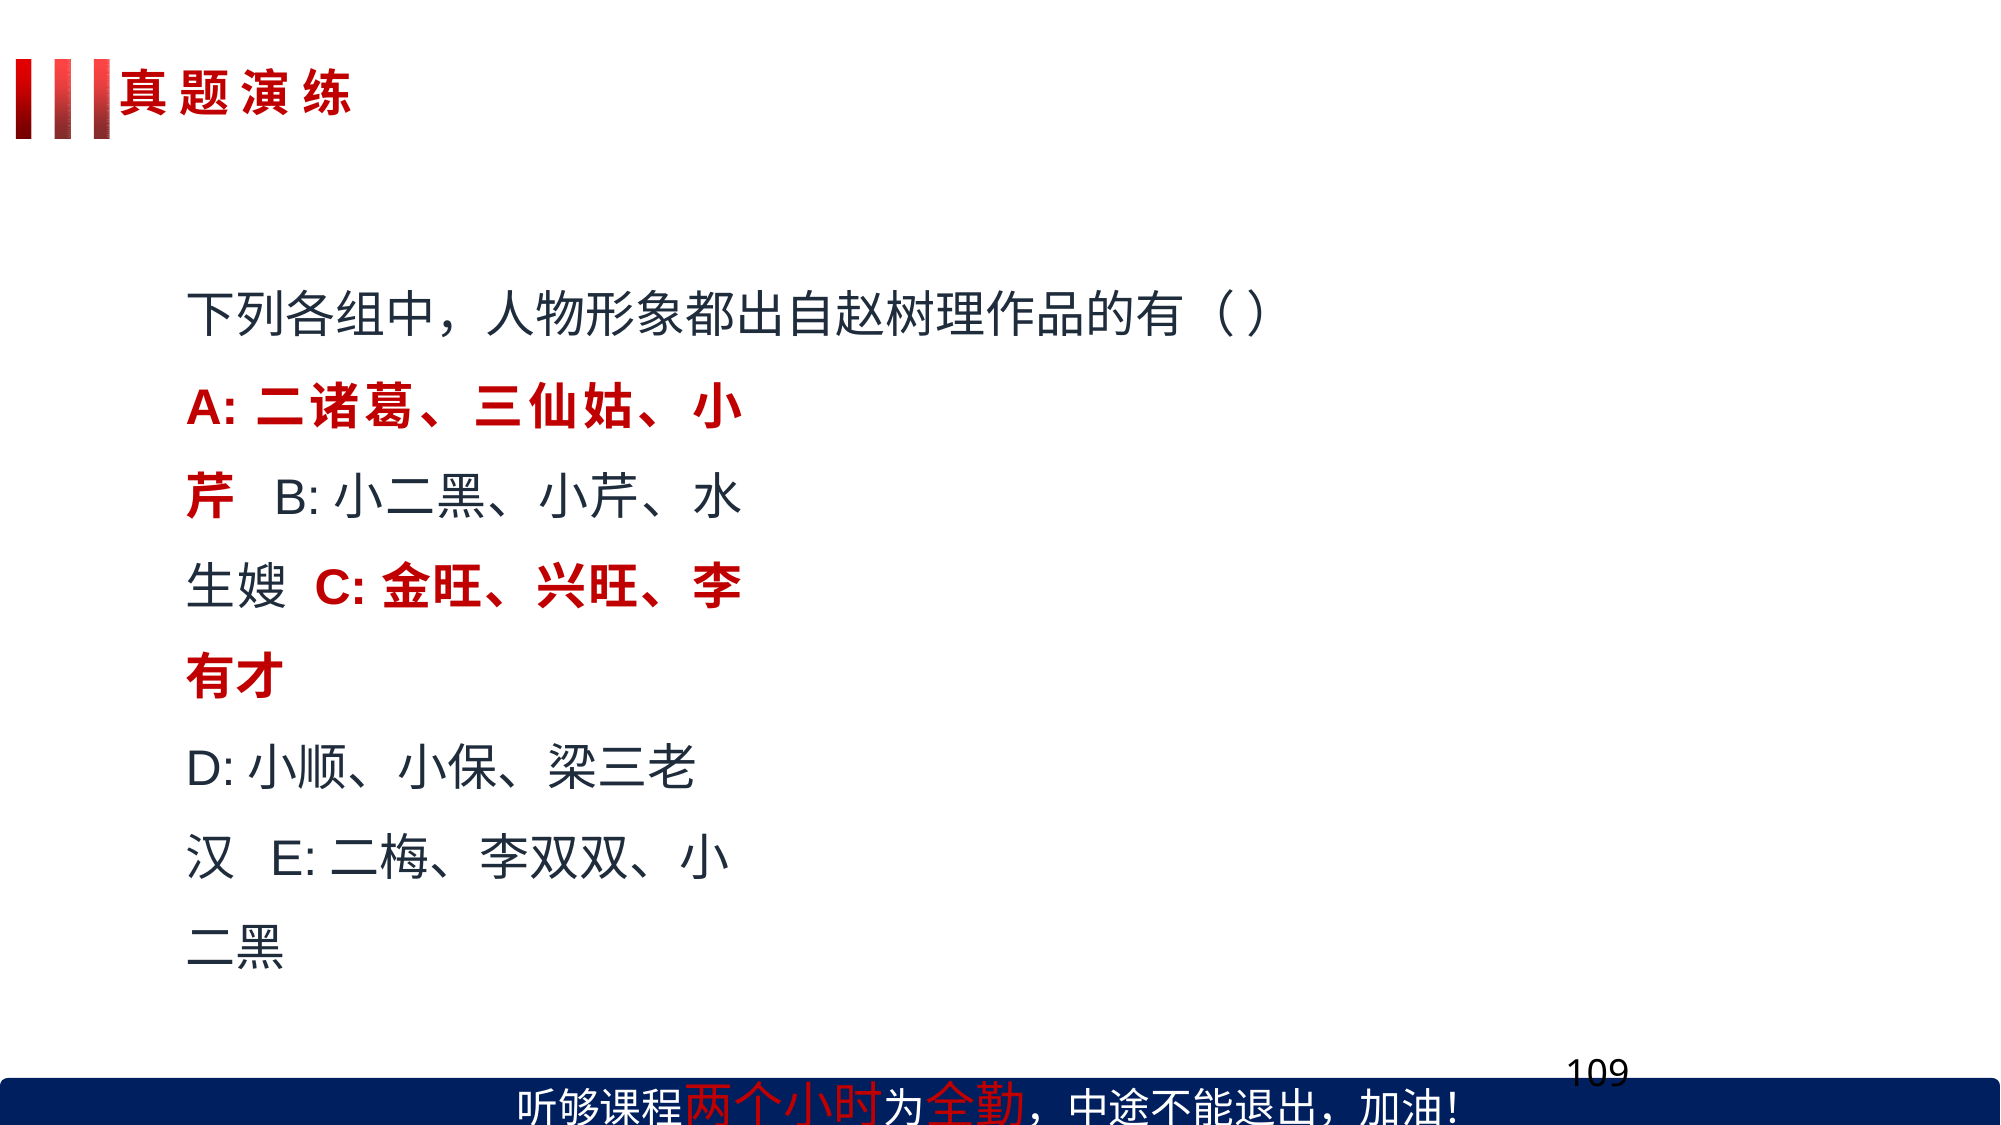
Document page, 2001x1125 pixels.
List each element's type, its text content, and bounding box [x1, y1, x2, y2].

picture [15, 59, 32, 139]
text_box 下列各组中，人物形象都出自赵树理作品的有（ ） A:二诸葛、三仙姑、小芹 B:小二黑、小芹、水生嫂 C:金旺、兴旺、李有才 D:小顺、小保、梁三老汉 E:二梅、李双双、小二黑 [183, 255, 1302, 975]
text_box [93, 59, 110, 139]
text_box [0, 1077, 2000, 1125]
title 真 题 演 练 [116, 59, 366, 250]
text_box [54, 59, 71, 139]
footer 听够课程两个小时为全勤，中途不能退出，加油！ [514, 1079, 1486, 1125]
text_box [1561, 1044, 1636, 1100]
